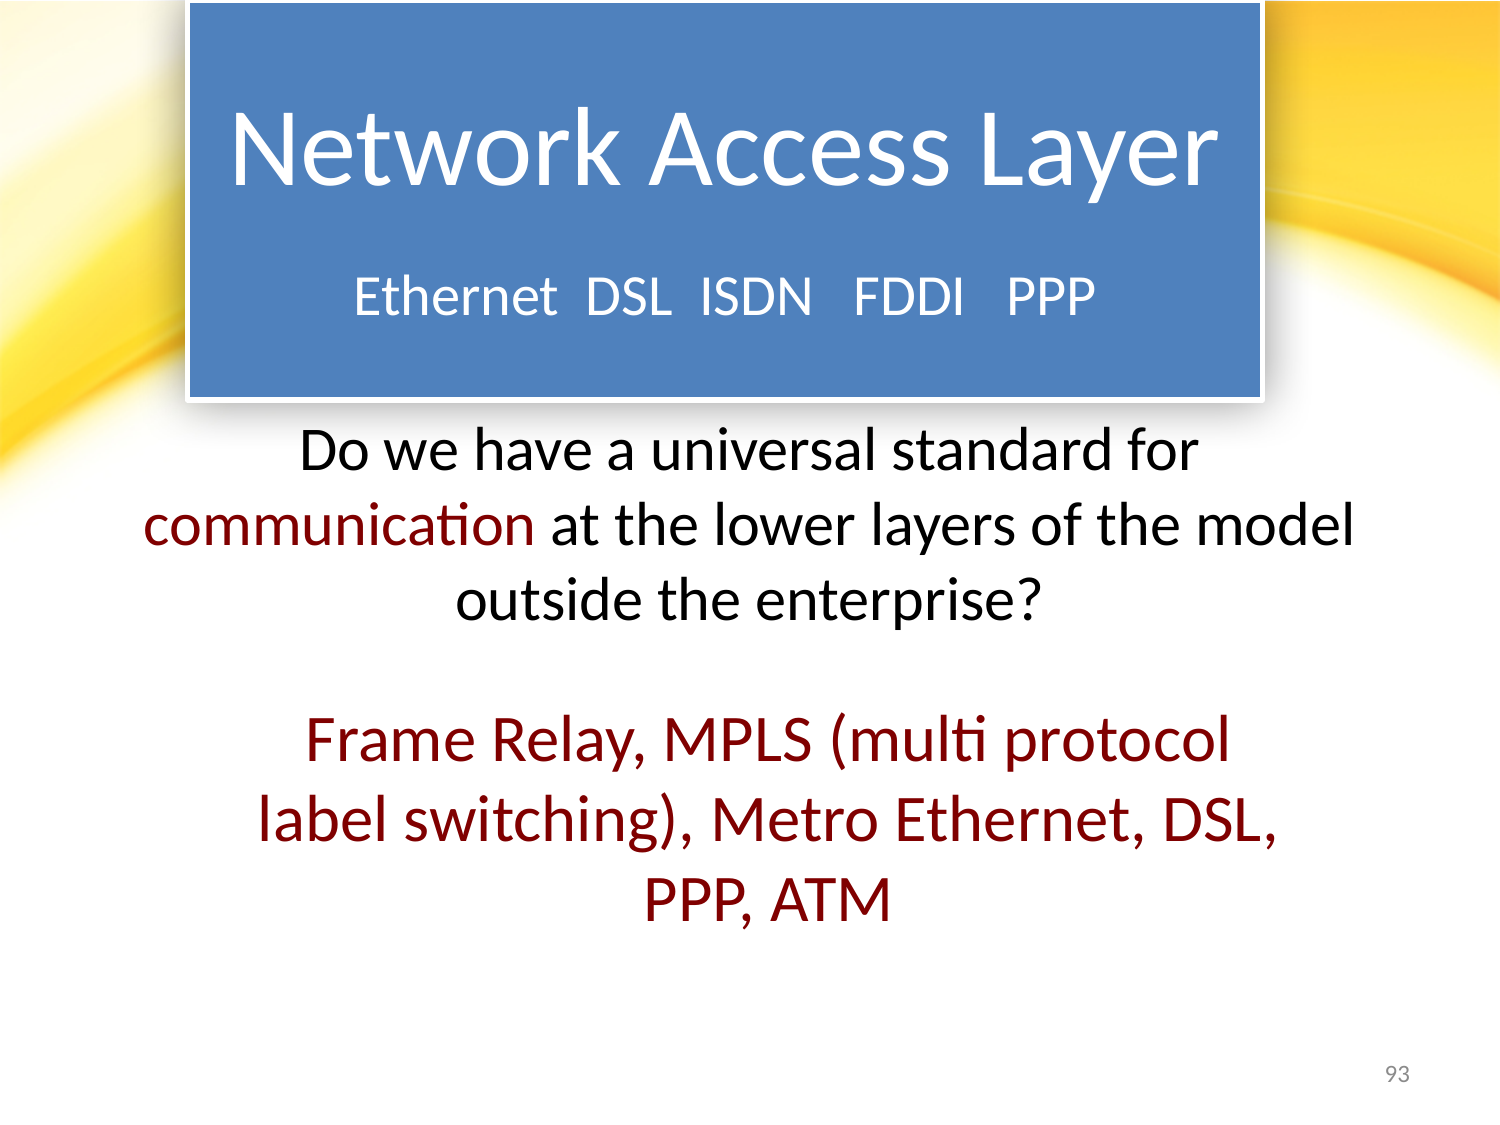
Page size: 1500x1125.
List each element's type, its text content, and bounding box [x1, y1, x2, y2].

picture [1265, 1, 1500, 557]
picture [0, 1, 185, 557]
slide_number 93 [1074, 1042, 1425, 1103]
subtitle Frame Relay, MPLS (multi protocol label switching), Metro Ethernet, DSL, PPP, ATM [225, 687, 1313, 975]
title Do we have a universal standard for communication at the lower layers of the model outside the enterprise? [112, 399, 1388, 642]
text_box Network Access Layer Ethernet DSL ISDN FDDI PPP [185, 0, 1265, 399]
